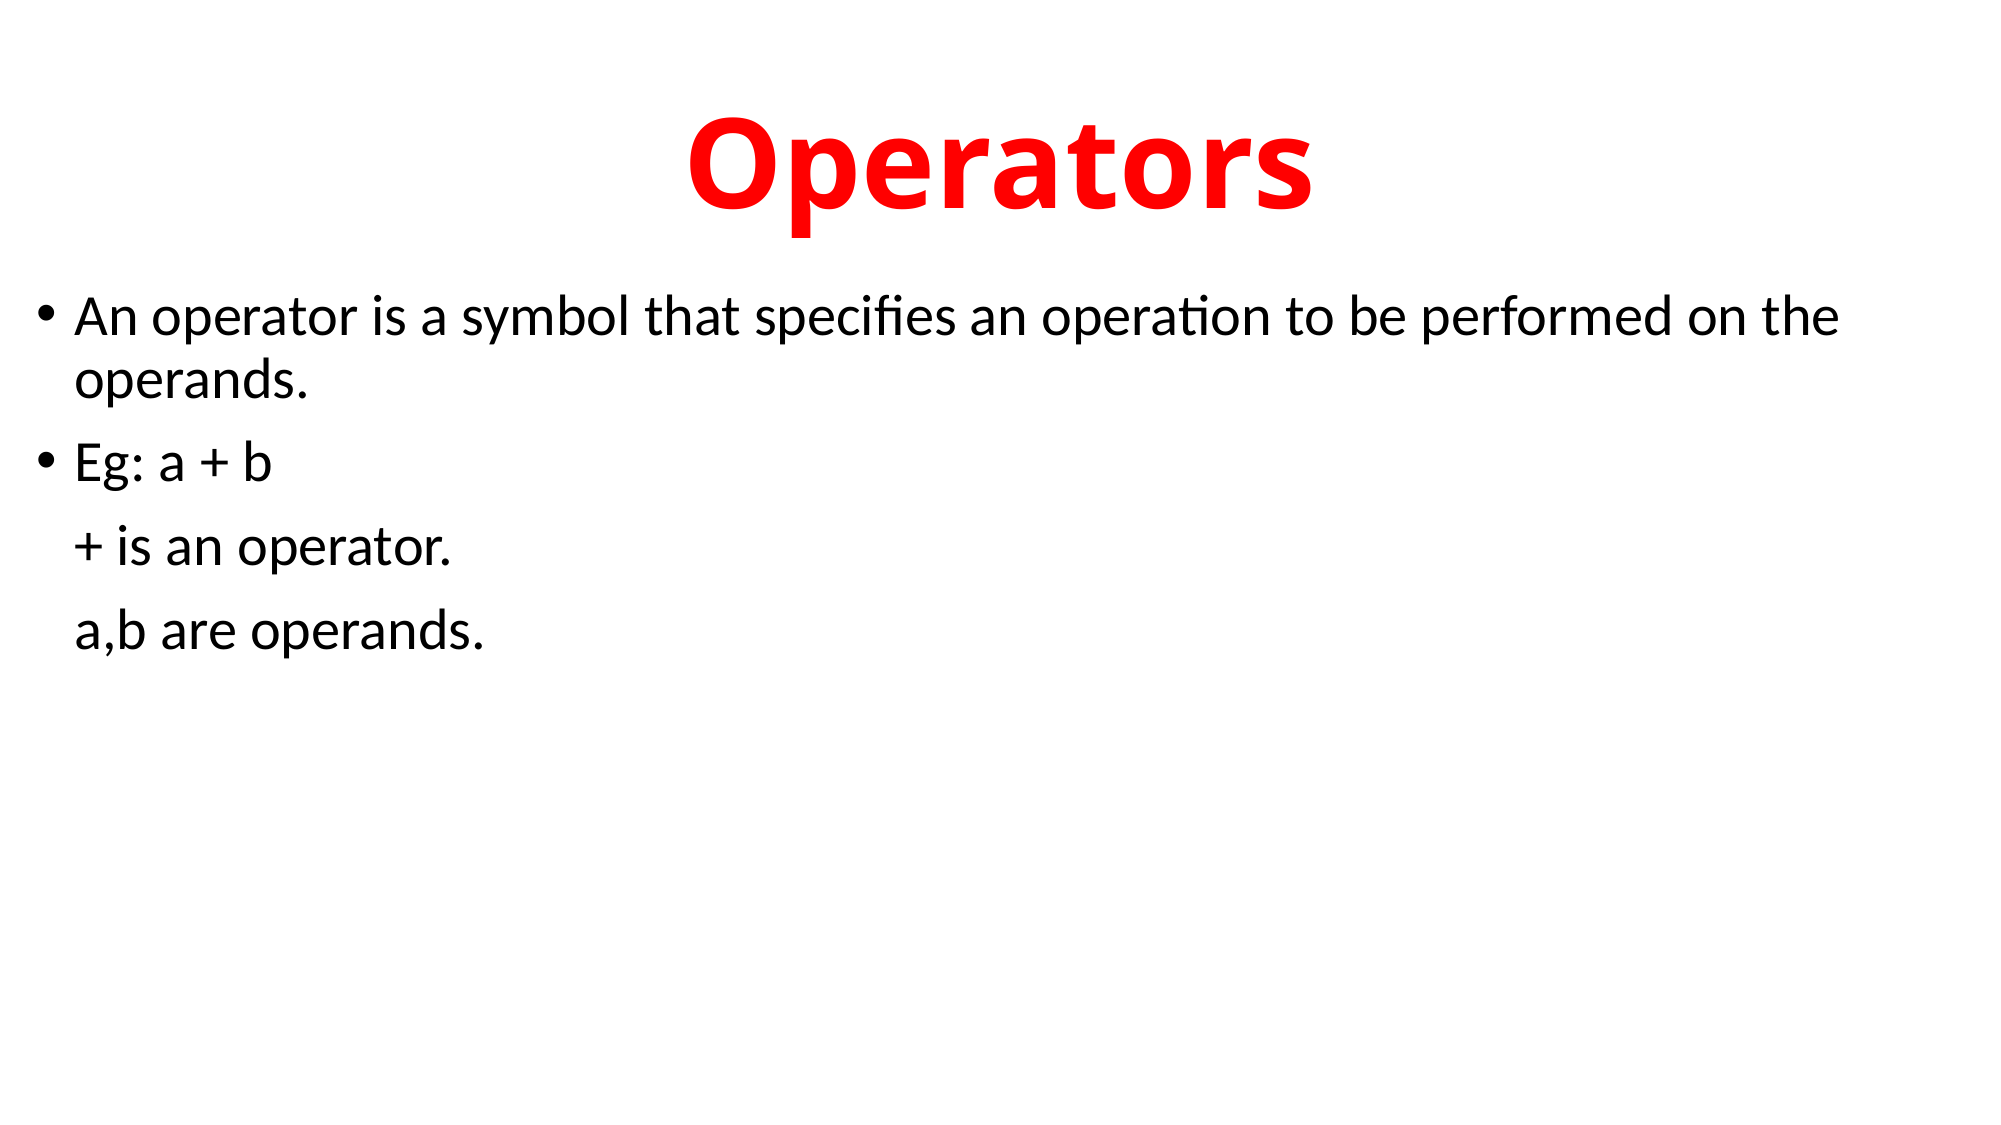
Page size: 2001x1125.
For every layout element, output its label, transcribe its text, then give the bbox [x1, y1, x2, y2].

list An operator is a symbol that specifies an operation to be performed on the operands. Eg: a + b + is an operator. a,b are operands. [21, 277, 1986, 1014]
title Operators [137, 59, 1863, 277]
